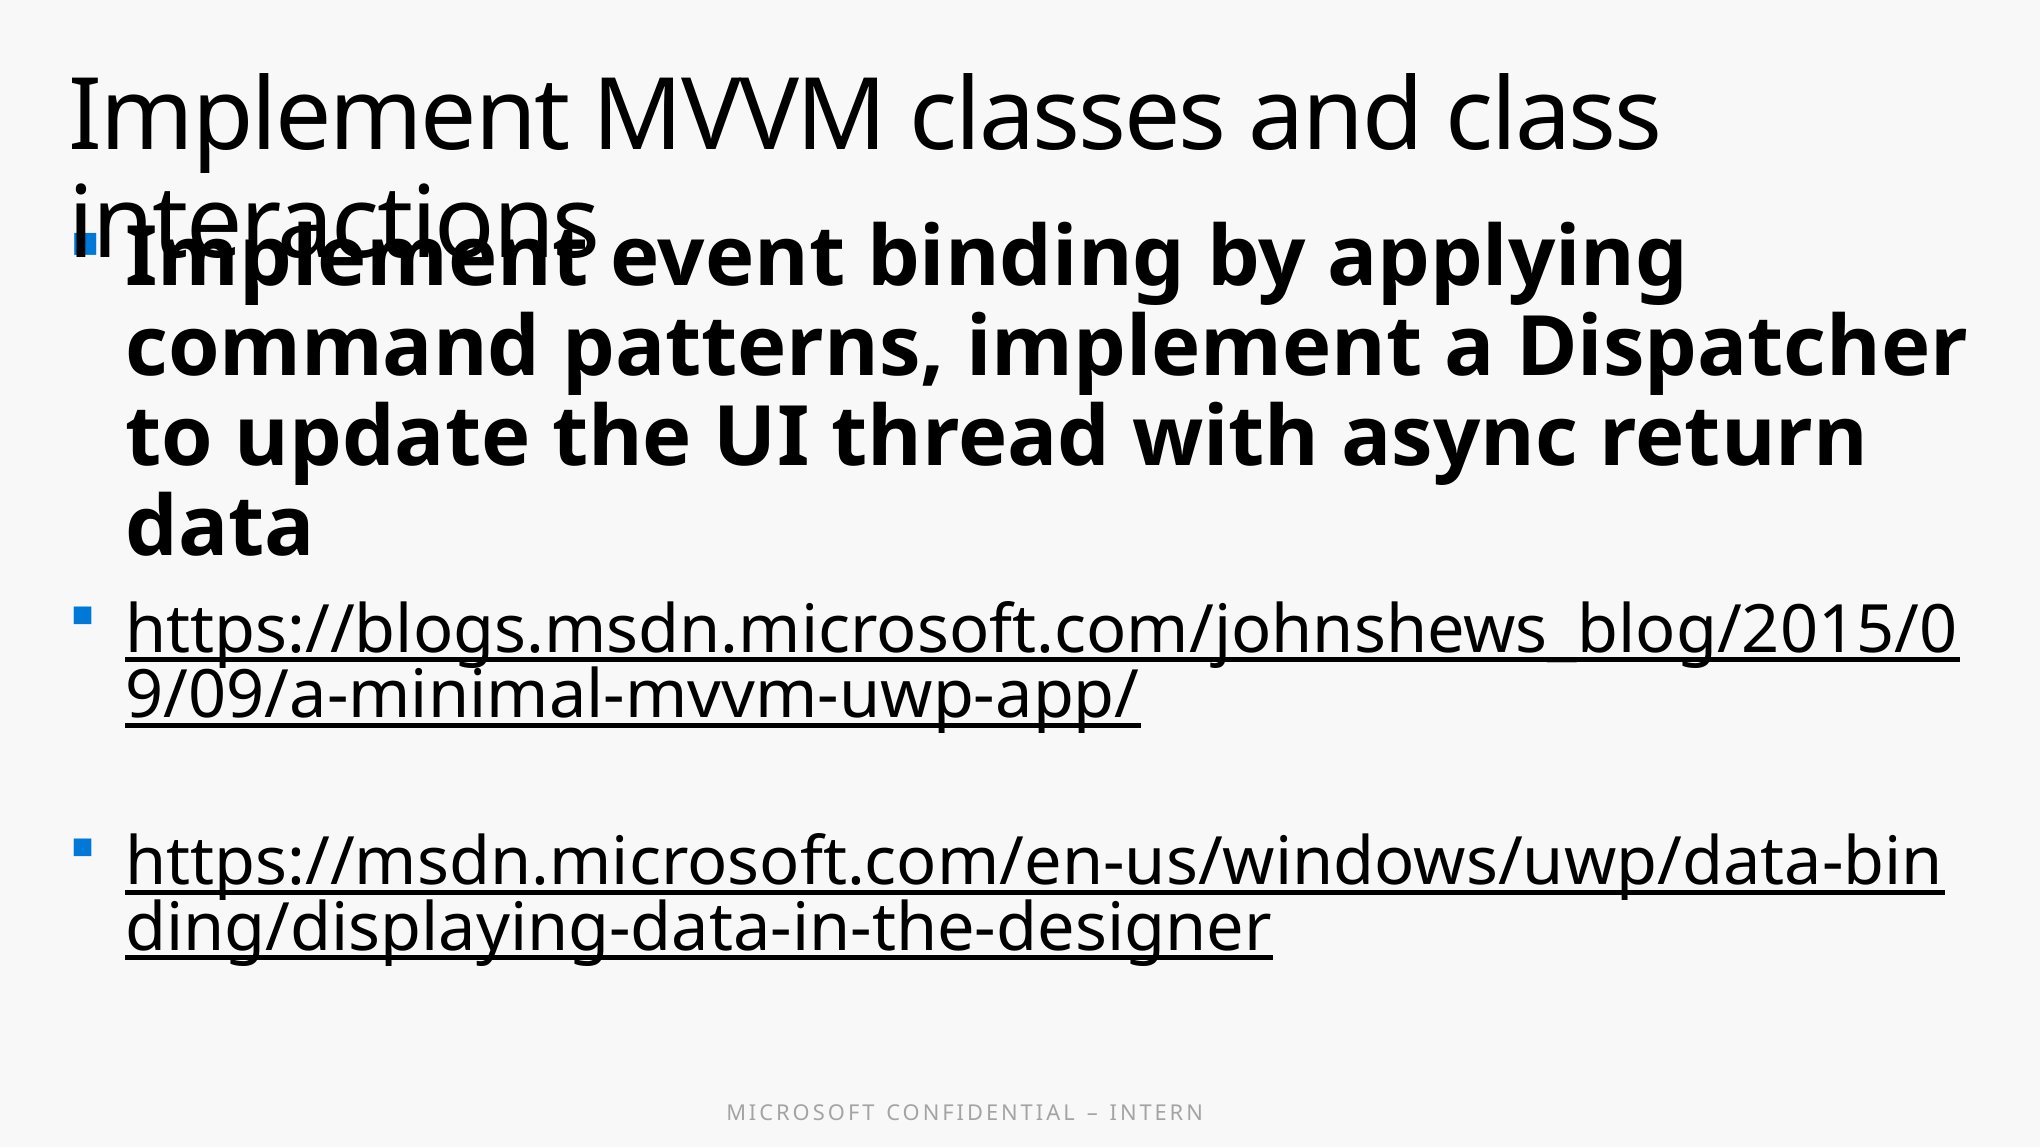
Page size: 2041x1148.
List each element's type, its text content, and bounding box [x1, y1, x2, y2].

title Implement MVVM classes and class interactions [45, 48, 1996, 199]
list Implement event binding by applying command patterns, implement a Dispatcher to update the UI thread with async return data https://blogs.msdn.microsoft.com/johnshews_blog/2015/09/09/a-minimal-mvvm-uwp-app/ https://msdn.microsoft.com/en-us/windows/uwp/data-binding/displaying-data-in-the-designer [45, 199, 1996, 825]
